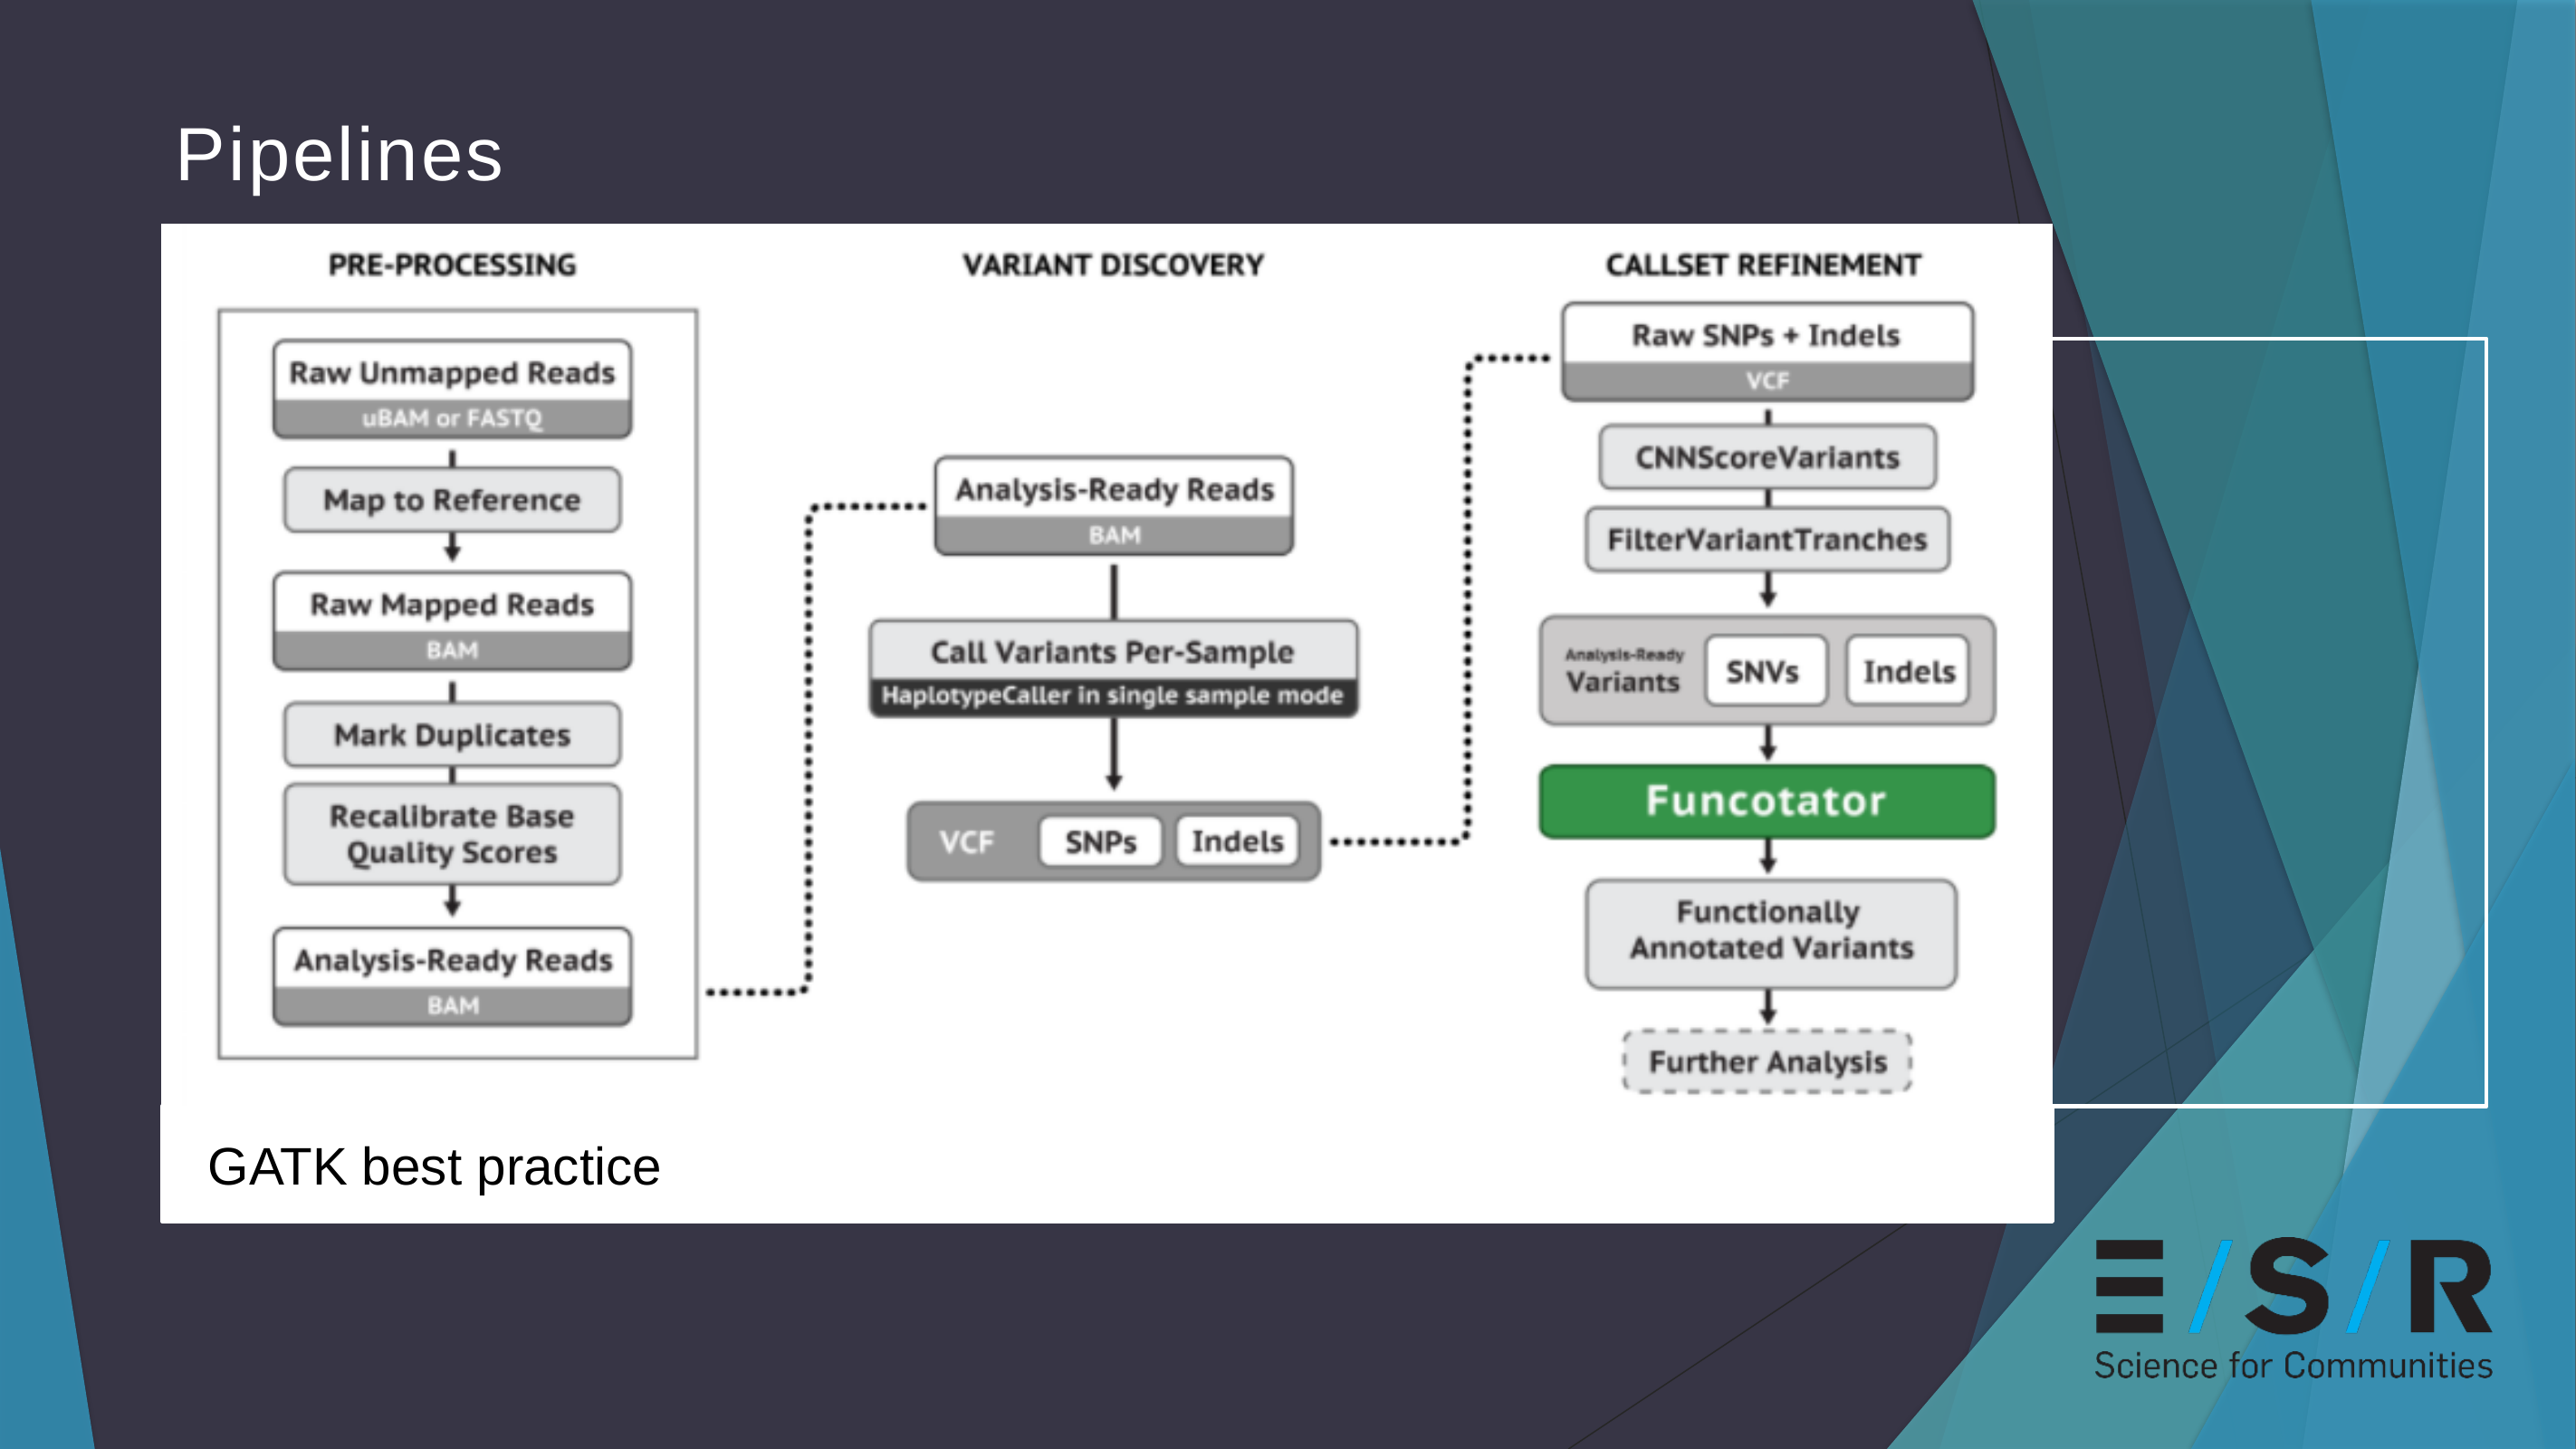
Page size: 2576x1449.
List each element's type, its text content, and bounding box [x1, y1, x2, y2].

text_box GATK best practice [194, 1118, 711, 1203]
picture [2095, 1237, 2493, 1378]
text_box [160, 1118, 2054, 1223]
picture [161, 223, 2053, 1108]
title Pipelines [161, 90, 1995, 222]
text_box [2059, 337, 2487, 1108]
